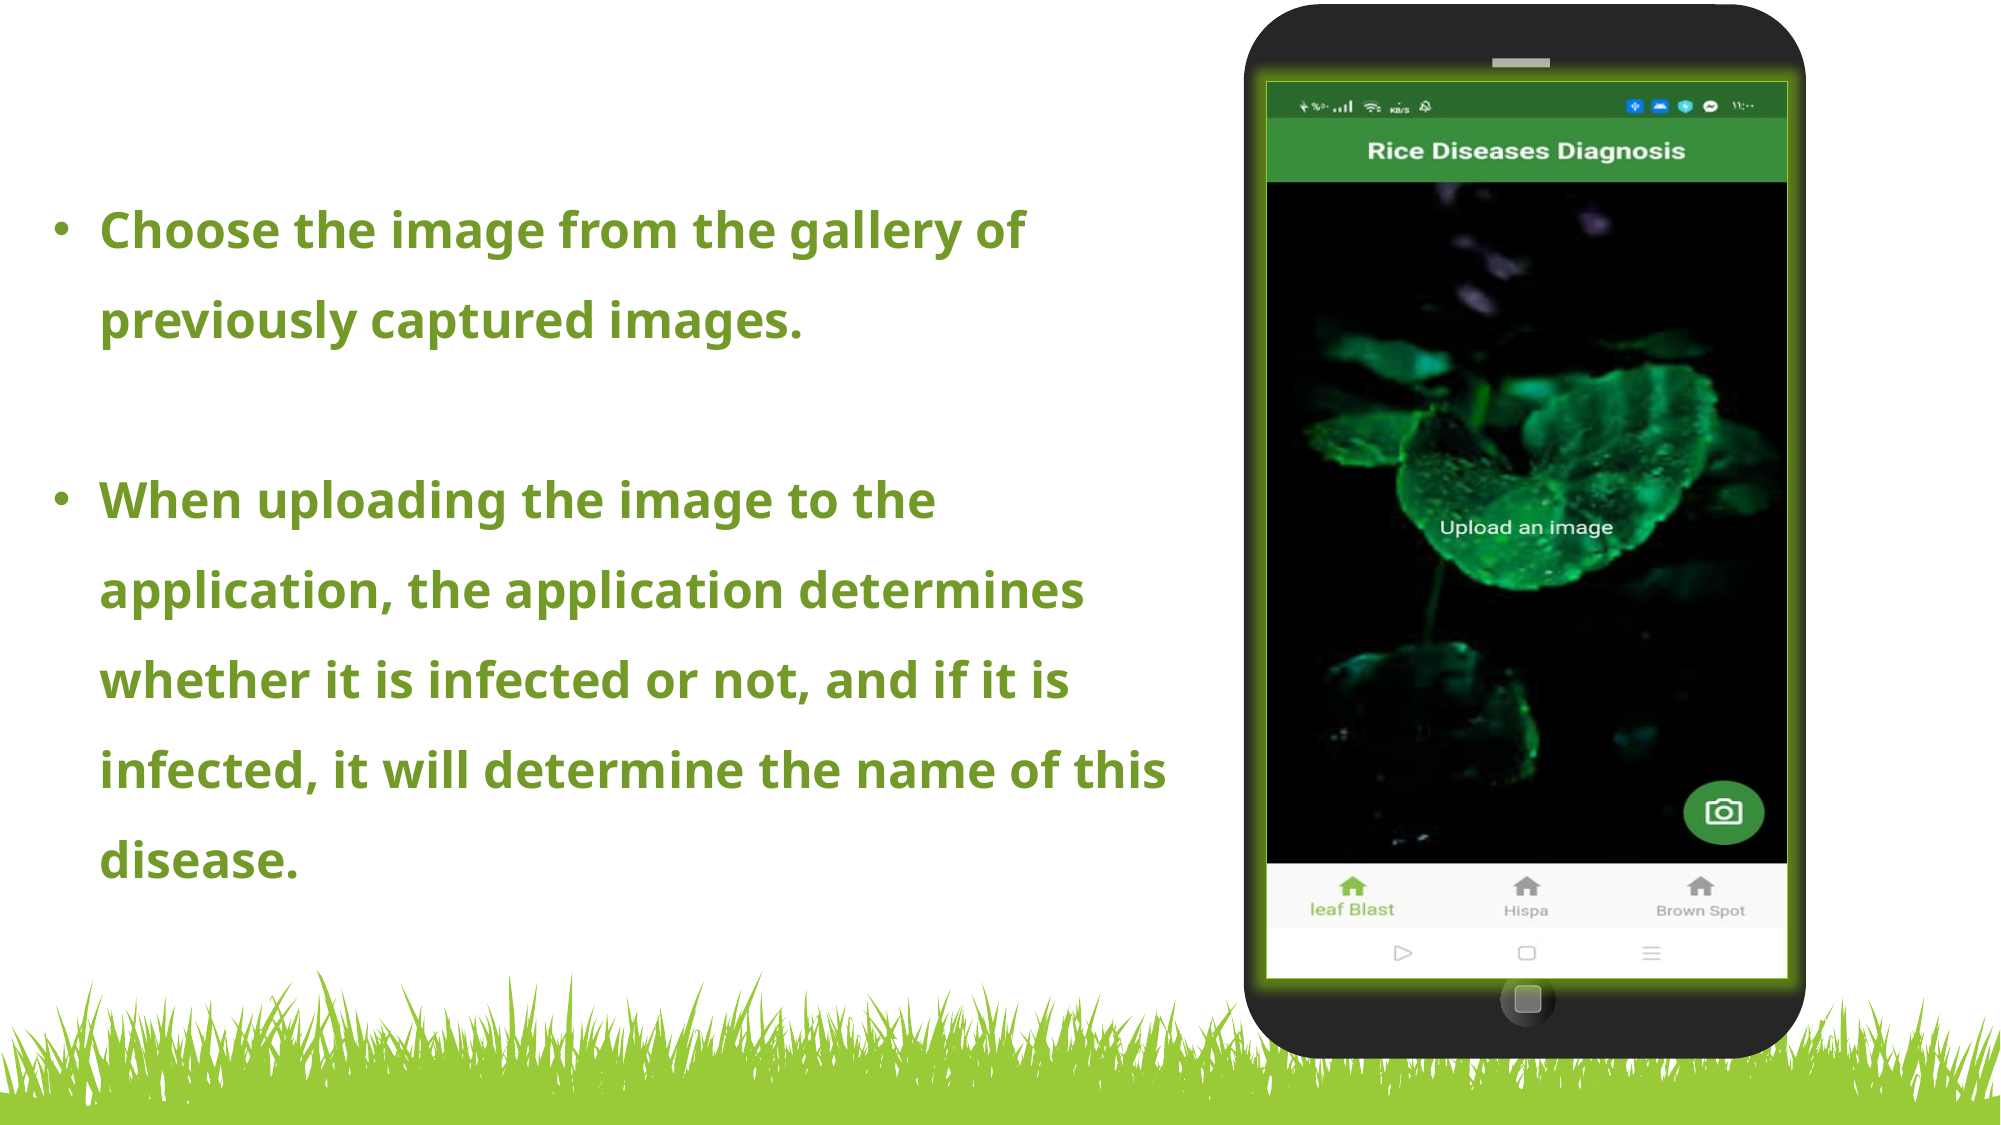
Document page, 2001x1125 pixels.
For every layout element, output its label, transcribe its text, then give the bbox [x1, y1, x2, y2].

text_box Choose the image from the gallery of previously captured images. When uploading the image to the application, the application determines whether it is infected or not, and if it is infected, it will determine the name of this disease. [38, 160, 1243, 986]
picture [1266, 81, 1788, 979]
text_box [1243, 4, 1806, 1059]
